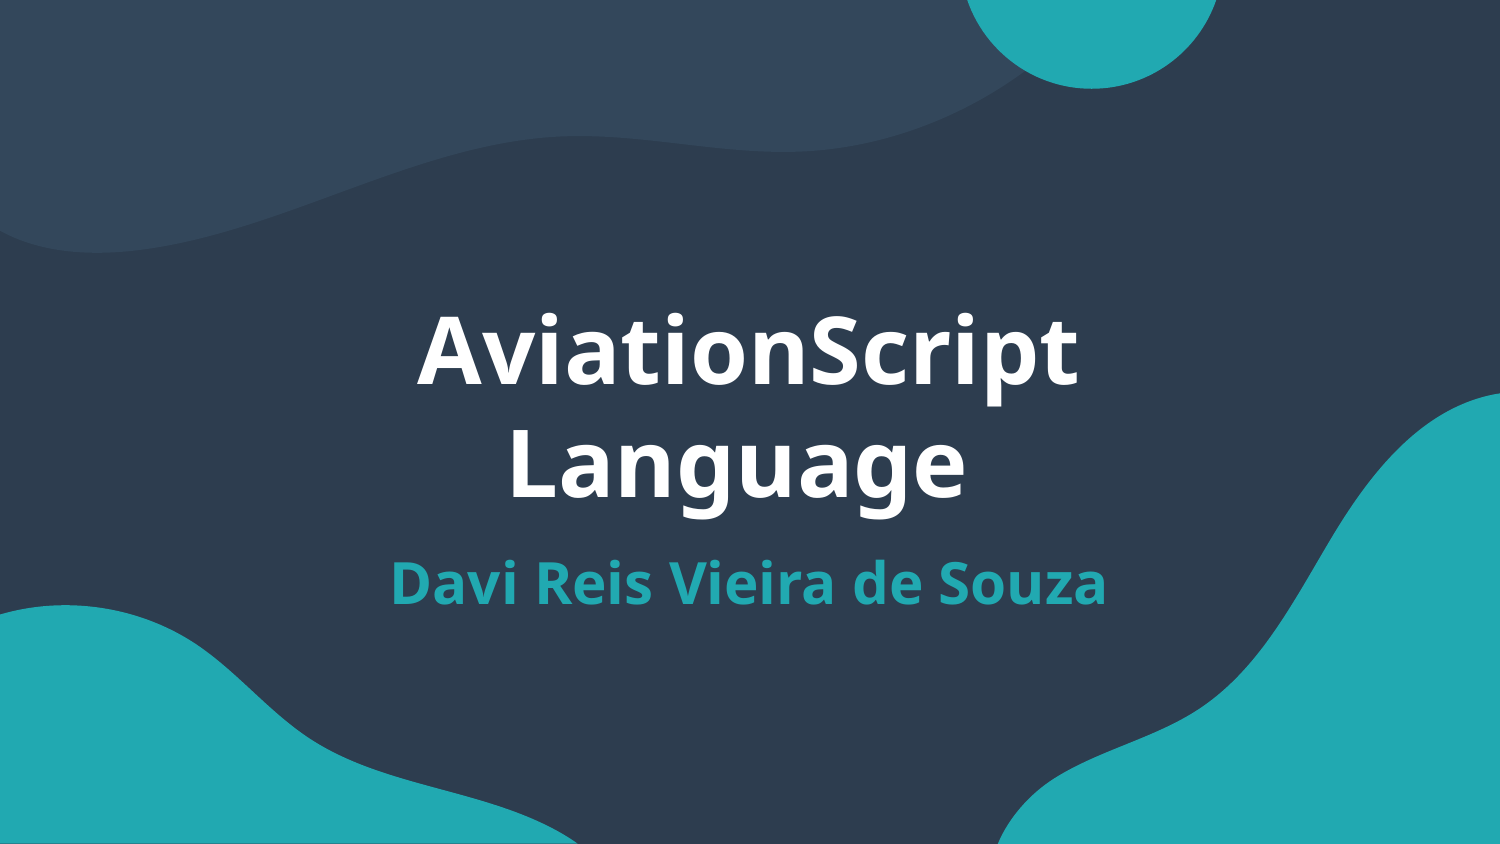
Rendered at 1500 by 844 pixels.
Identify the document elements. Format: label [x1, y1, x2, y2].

text_box [0, 0, 1500, 844]
